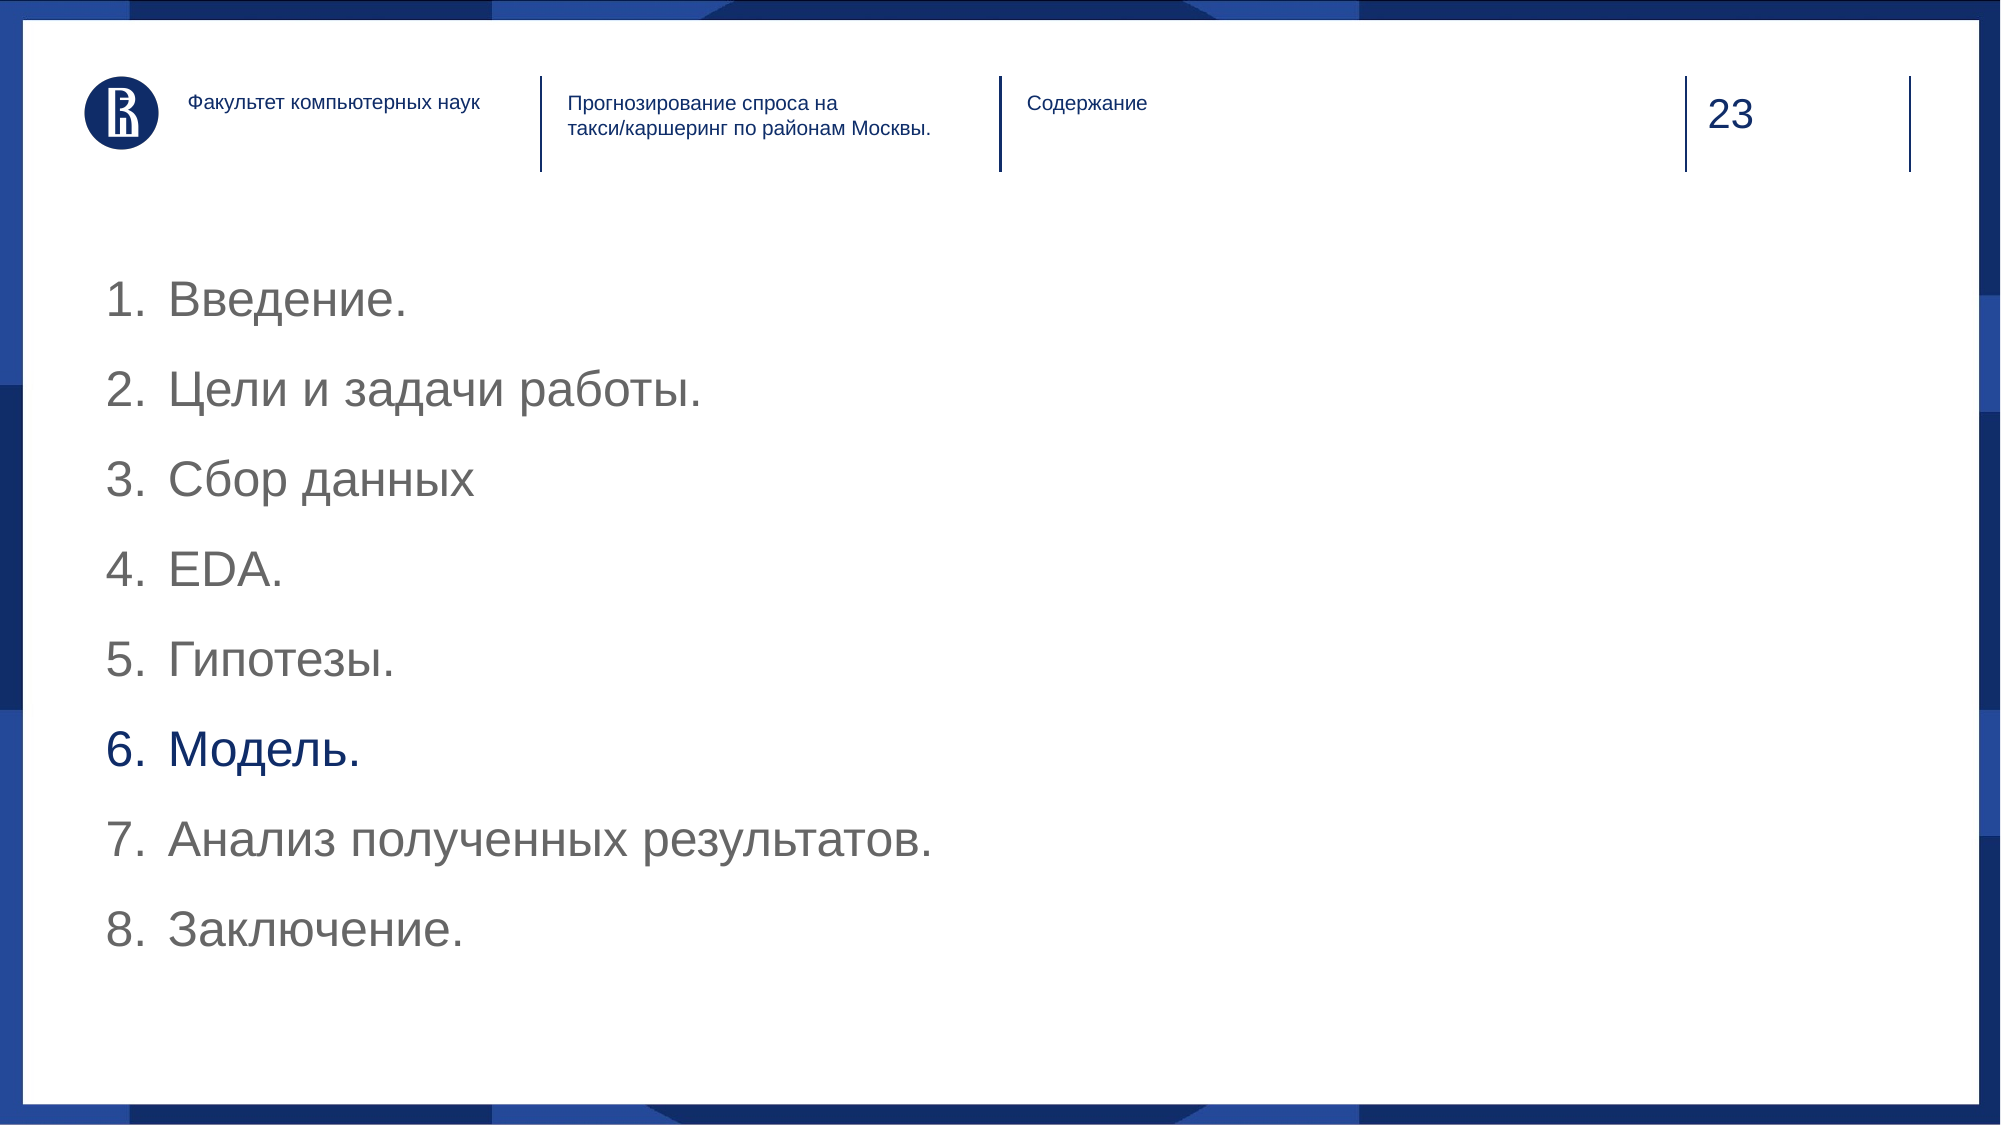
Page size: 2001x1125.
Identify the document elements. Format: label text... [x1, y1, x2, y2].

list Факультет компьютерных наук [187, 88, 500, 157]
list Прогнозирование спроса на такси/каршеринг по районам Москвы. [567, 90, 962, 176]
picture [0, 0, 2001, 1125]
text_box Введение. Цели и задачи работы. Сбор данных EDA. Гипотезы. Модель. Анализ полученных результатов. Заключение. [93, 236, 1907, 1030]
list Содержание [1026, 90, 1367, 157]
